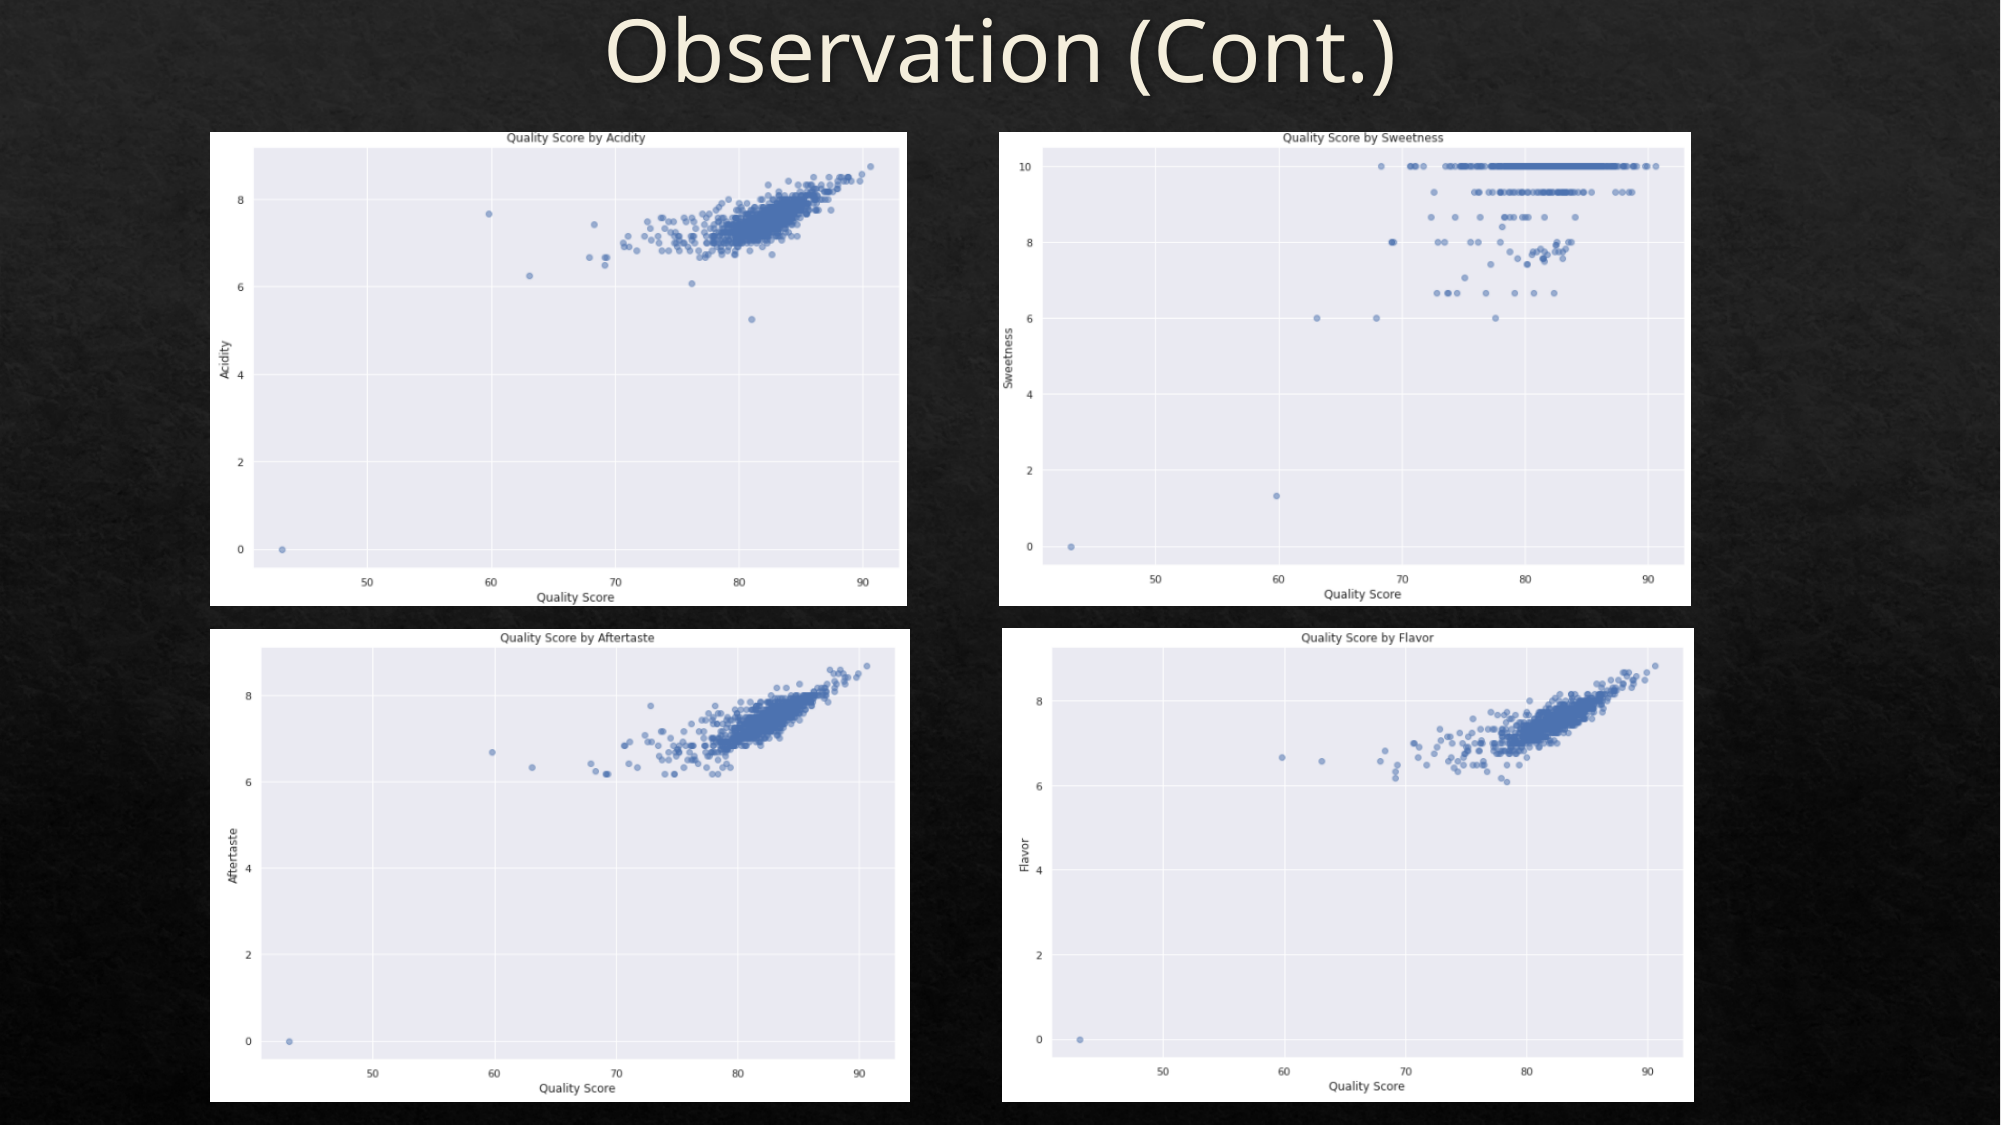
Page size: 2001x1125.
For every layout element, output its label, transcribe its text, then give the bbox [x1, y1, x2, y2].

title Observation (Cont.) [150, 0, 1850, 110]
picture [999, 131, 1691, 606]
picture [210, 629, 910, 1103]
picture [1002, 627, 1694, 1103]
picture [210, 132, 908, 606]
